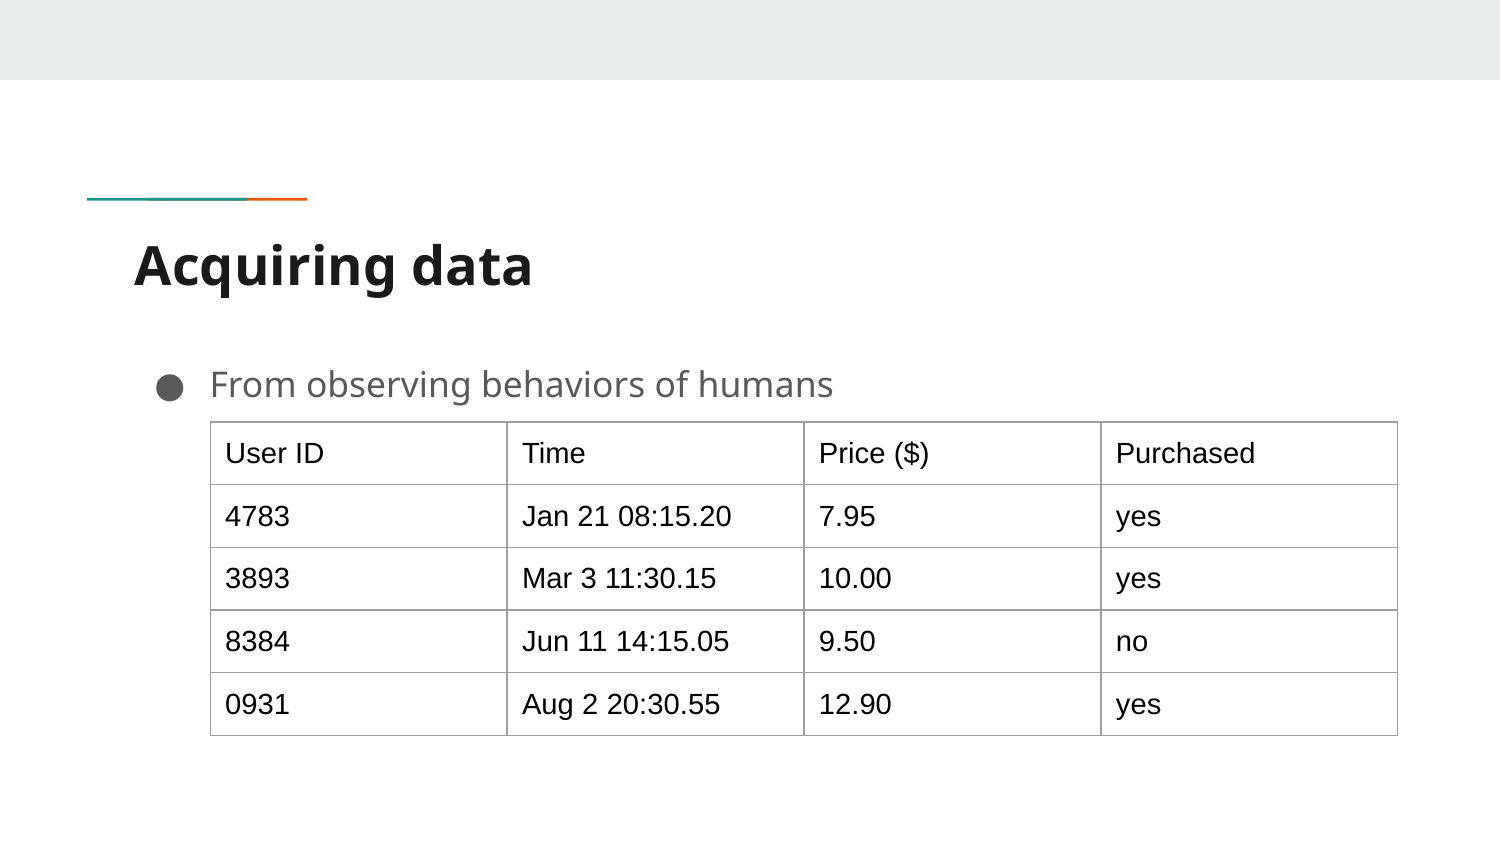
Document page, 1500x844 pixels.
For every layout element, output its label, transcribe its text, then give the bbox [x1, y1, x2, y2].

table_cell yes [1102, 673, 1397, 735]
table_cell 7.95 [805, 485, 1100, 547]
table_cell 12.90 [805, 673, 1100, 735]
table_header User ID [211, 423, 506, 484]
table_cell 8384 [211, 611, 506, 672]
table_cell no [1102, 611, 1397, 672]
table_header Price ($) [805, 423, 1100, 484]
table_cell 9.50 [805, 611, 1100, 672]
table_cell Mar 3 11:30.15 [508, 548, 803, 609]
table_cell yes [1102, 548, 1397, 609]
title Acquiring data [119, 216, 1381, 305]
table_header Time [508, 423, 803, 484]
table_cell 0931 [211, 673, 506, 735]
table_cell 3893 [211, 548, 506, 609]
list From observing behaviors of humans [119, 341, 1381, 690]
table_cell Aug 2 20:30.55 [508, 673, 803, 735]
table_cell 4783 [211, 485, 506, 547]
table_cell 10.00 [805, 548, 1100, 609]
table_cell Jan 21 08:15.20 [508, 485, 803, 547]
table_header Purchased [1102, 423, 1397, 484]
table_cell Jun 11 14:15.05 [508, 611, 803, 672]
table_cell yes [1102, 485, 1397, 547]
